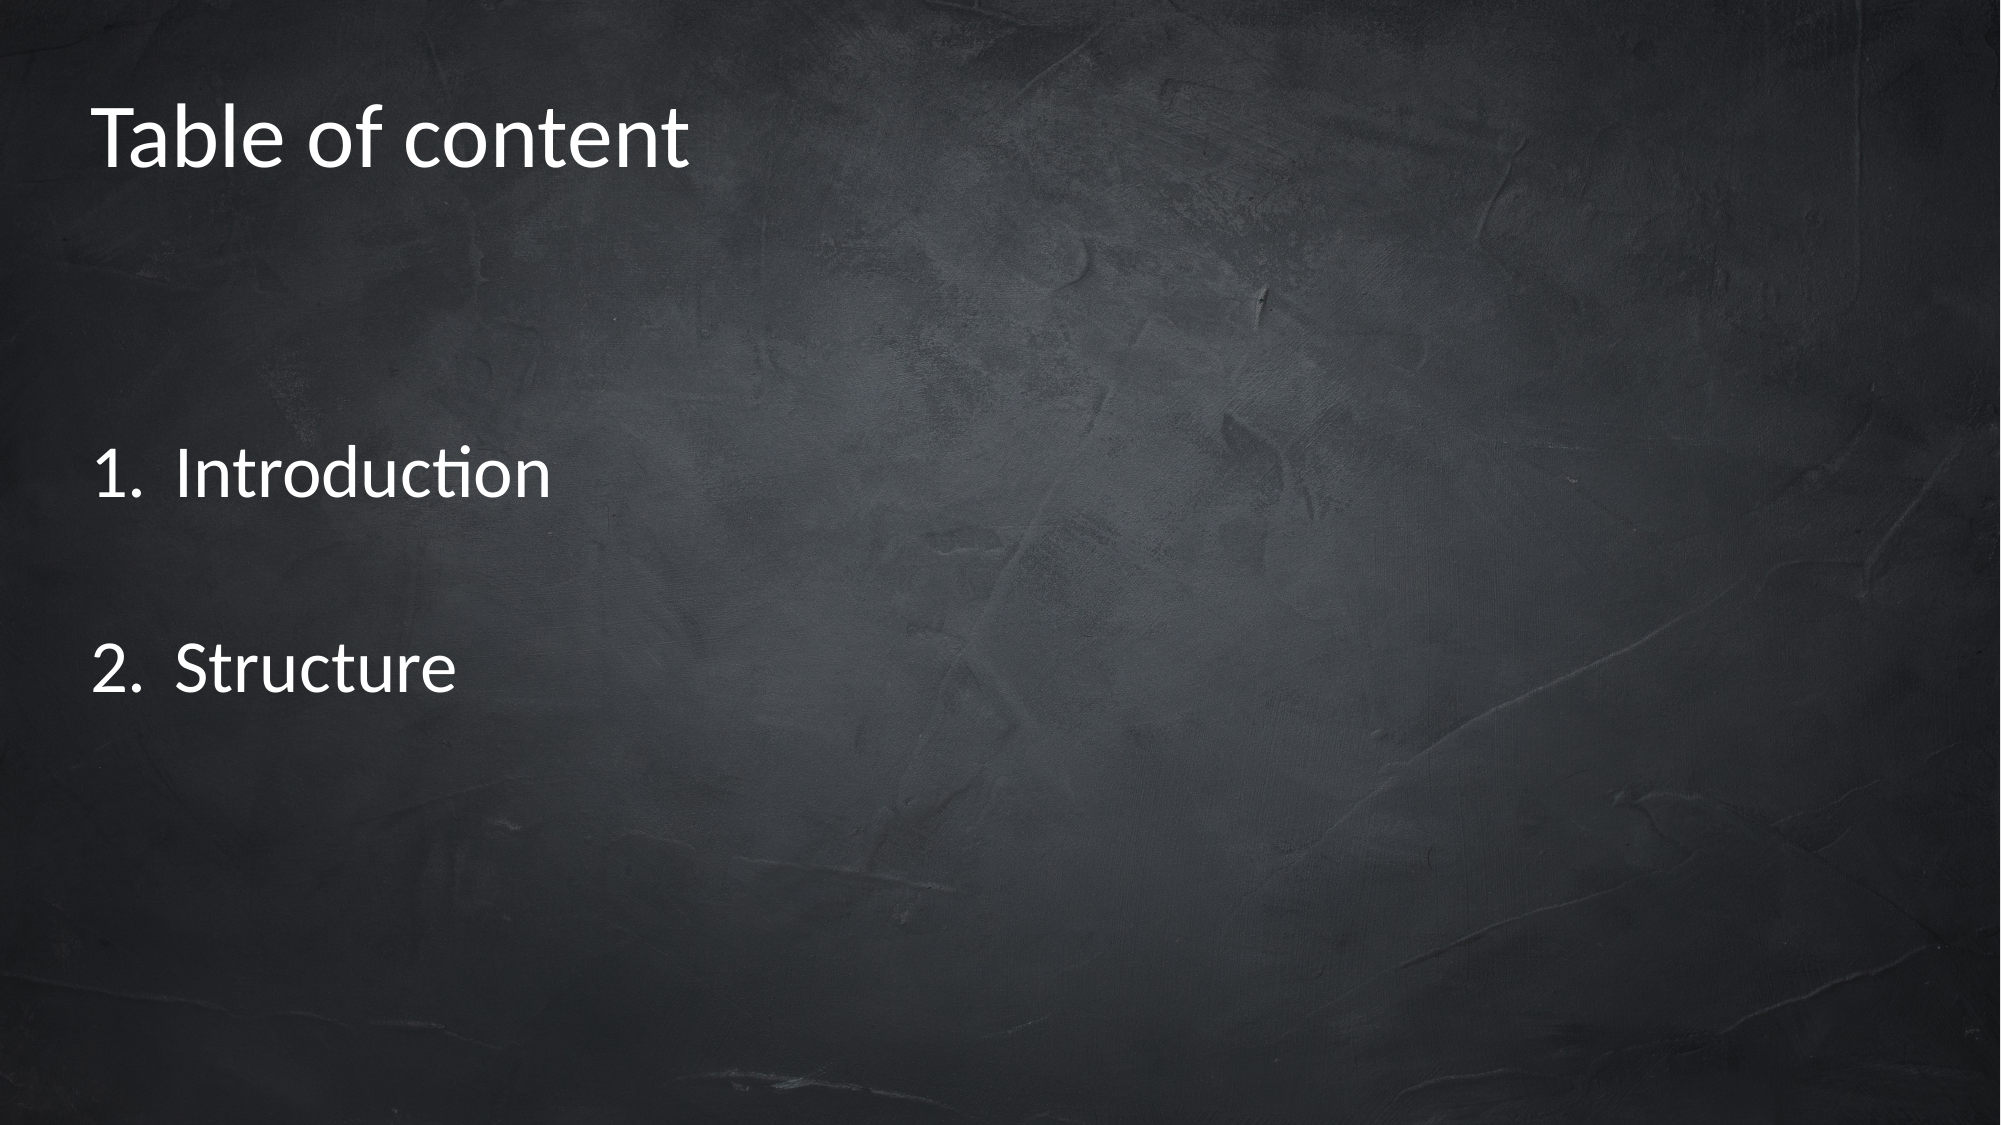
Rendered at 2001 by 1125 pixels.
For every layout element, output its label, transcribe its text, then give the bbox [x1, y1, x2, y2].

picture [0, 0, 2001, 1125]
list Introduction Structure [75, 324, 1563, 813]
title Table of content [75, 37, 1875, 225]
